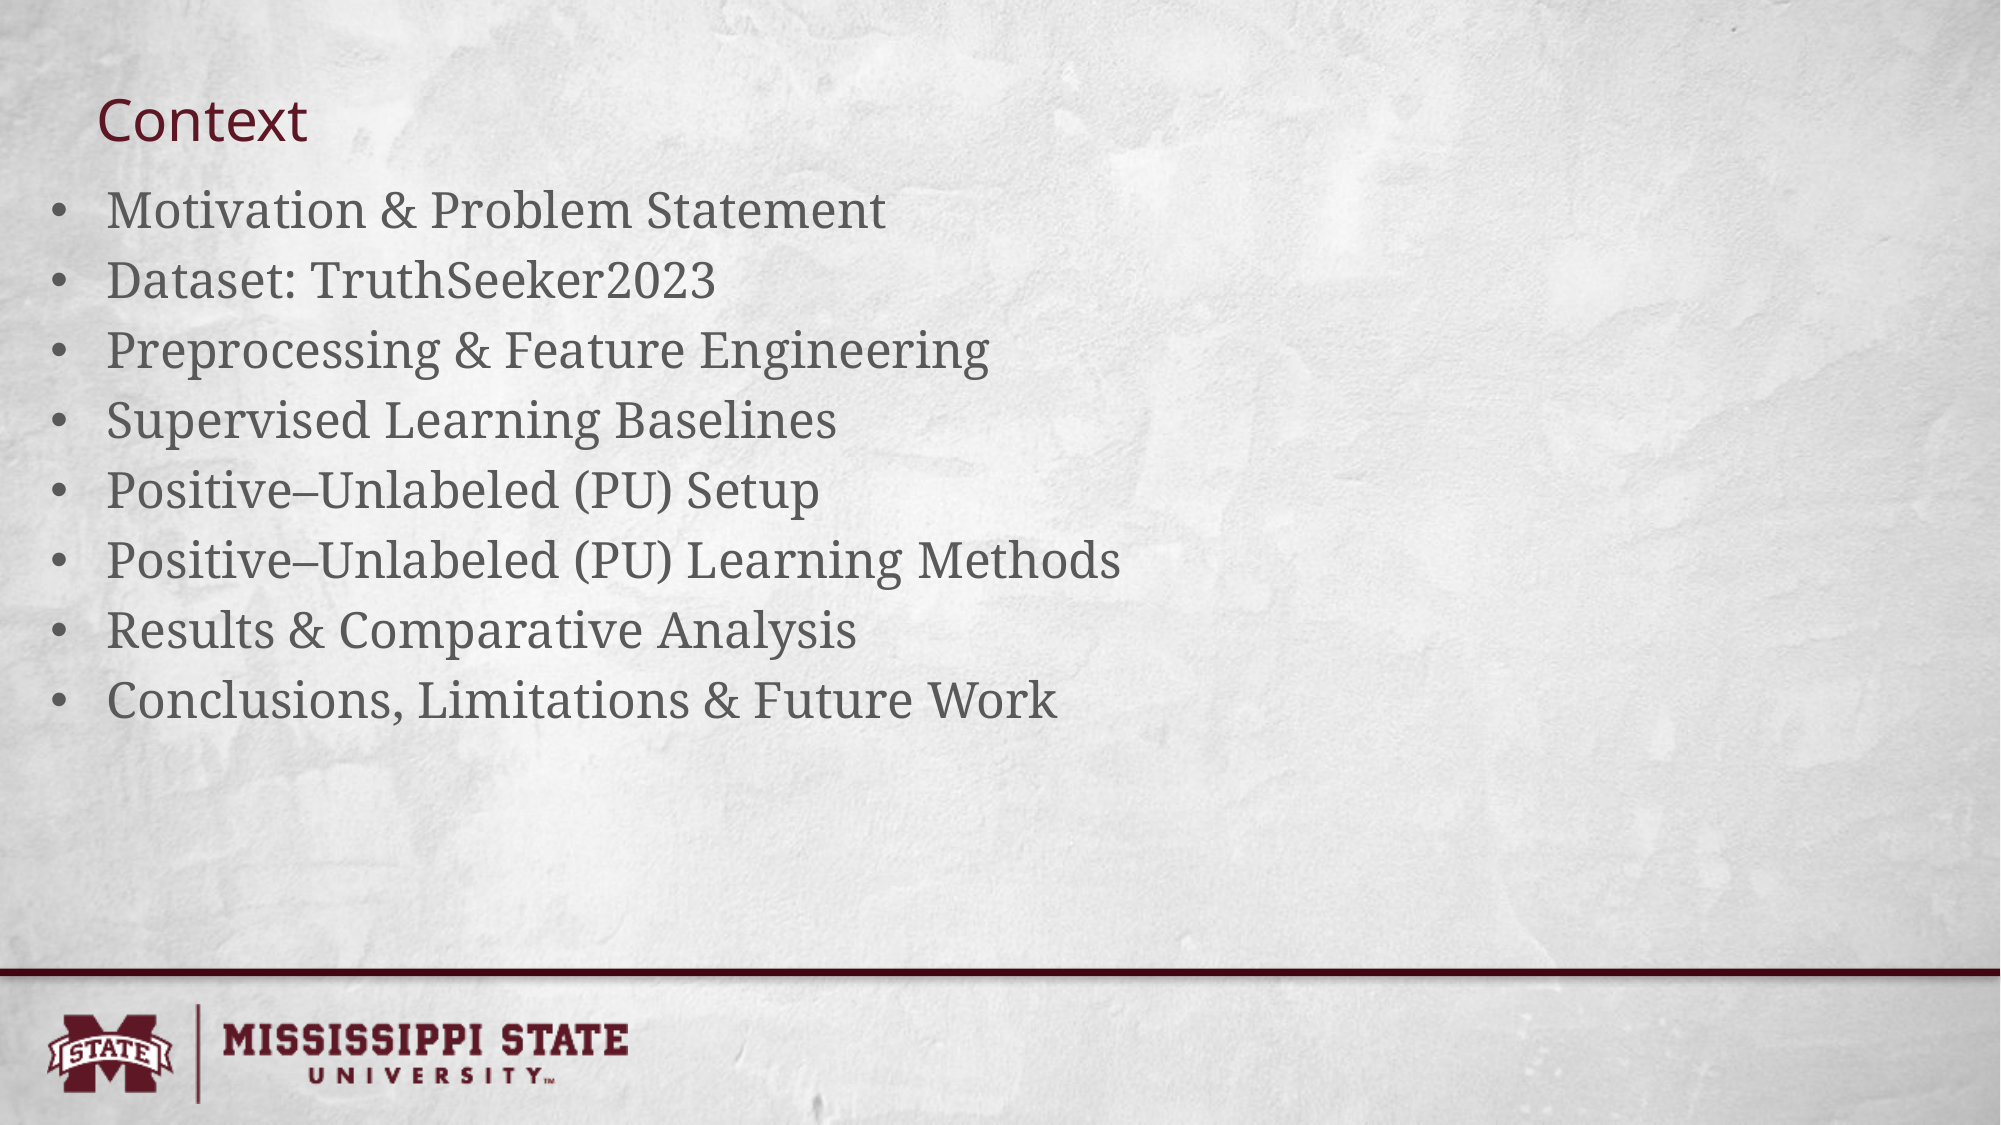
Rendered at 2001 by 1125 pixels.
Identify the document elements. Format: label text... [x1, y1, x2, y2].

subtitle Motivation & Problem Statement Dataset: TruthSeeker2023 Preprocessing & Feature Engineering Supervised Learning Baselines Positive–Unlabeled (PU) Setup Positive–Unlabeled (PU) Learning Methods Results & Comparative Analysis Conclusions, Limitations & Future Work [35, 171, 1966, 938]
title Context [61, 64, 343, 171]
picture [47, 1004, 628, 1104]
